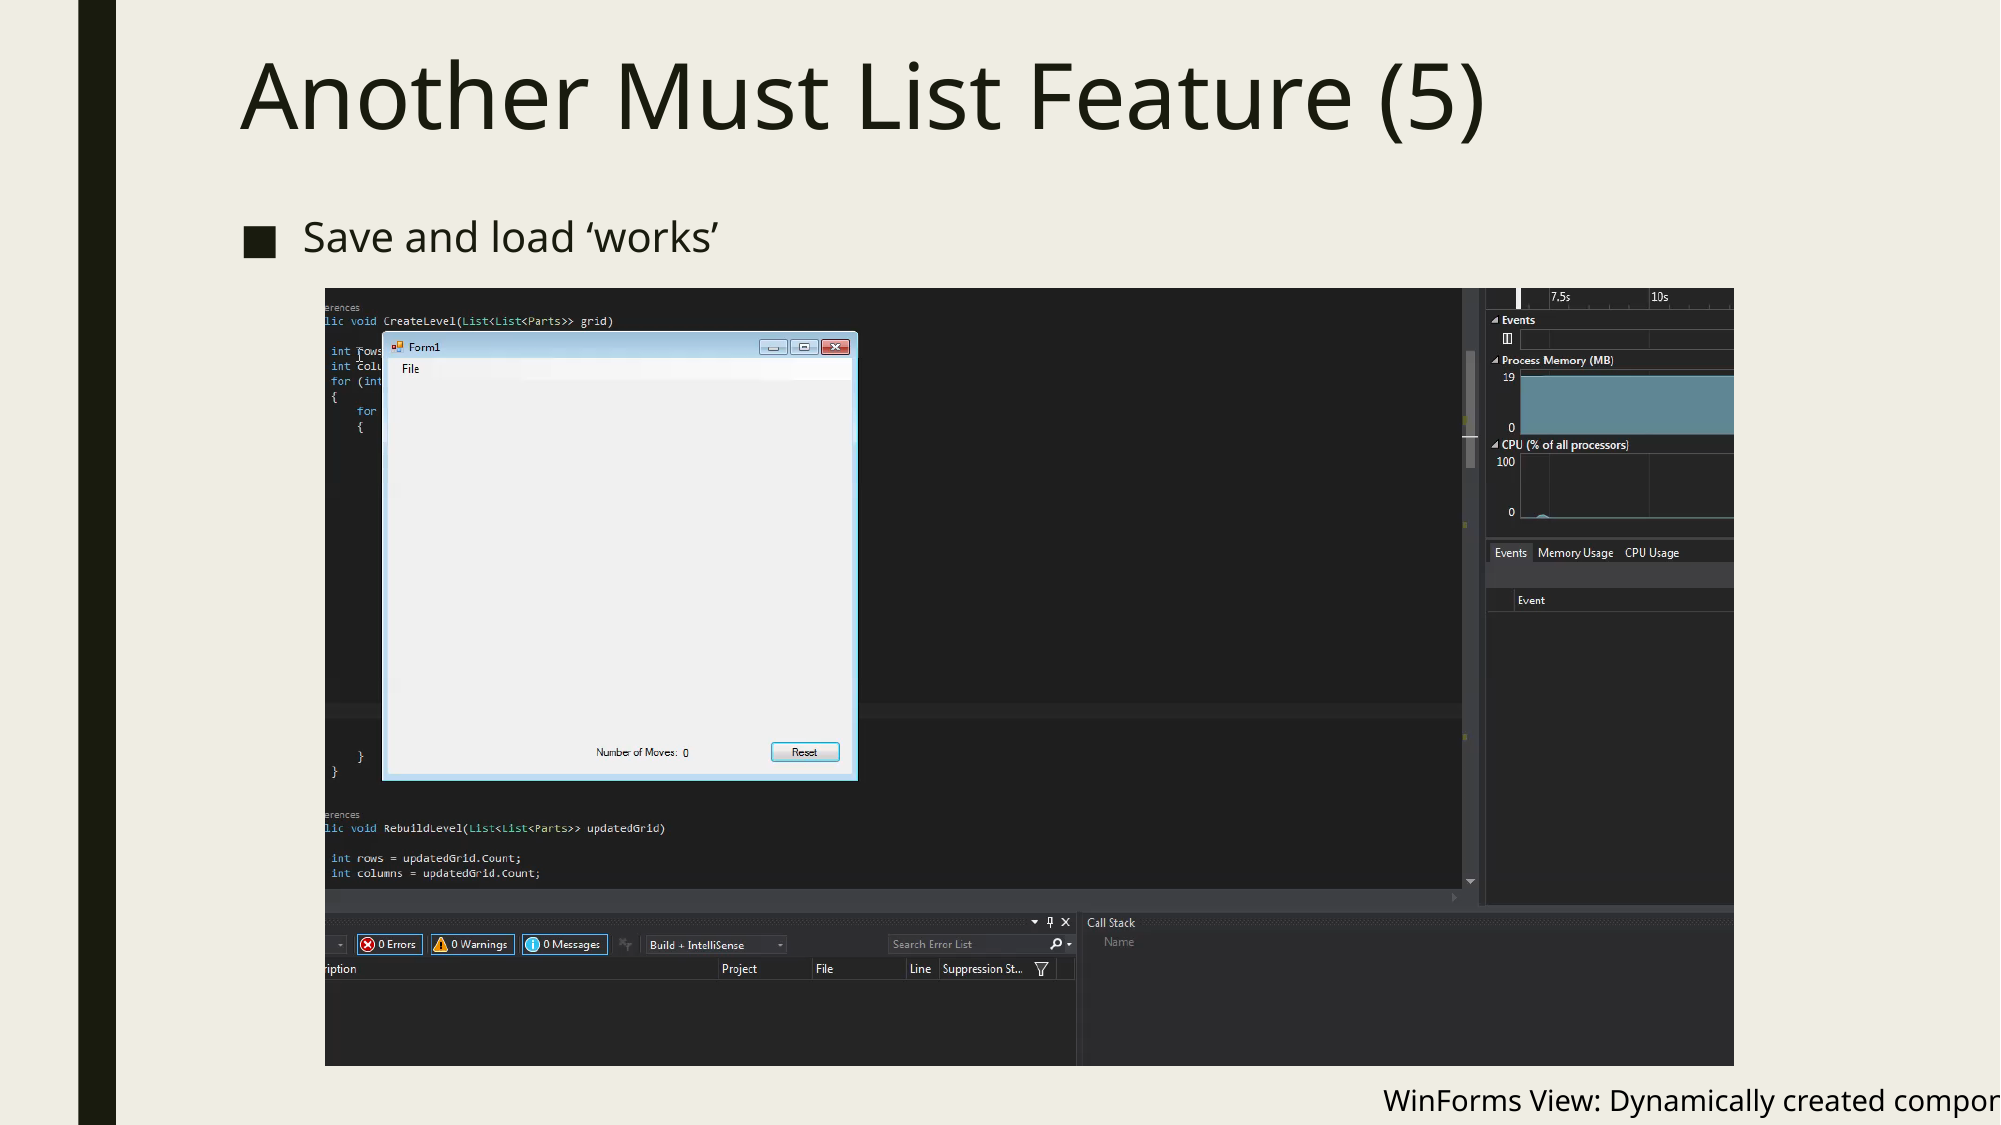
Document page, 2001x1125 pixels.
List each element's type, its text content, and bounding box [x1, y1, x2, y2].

title Another Must List Feature (5) [225, 43, 1800, 207]
list Save and load ‘works’ [225, 207, 1800, 288]
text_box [324, 287, 1735, 1066]
text_box WinForms View: Dynamically created components [1368, 1074, 2000, 1125]
